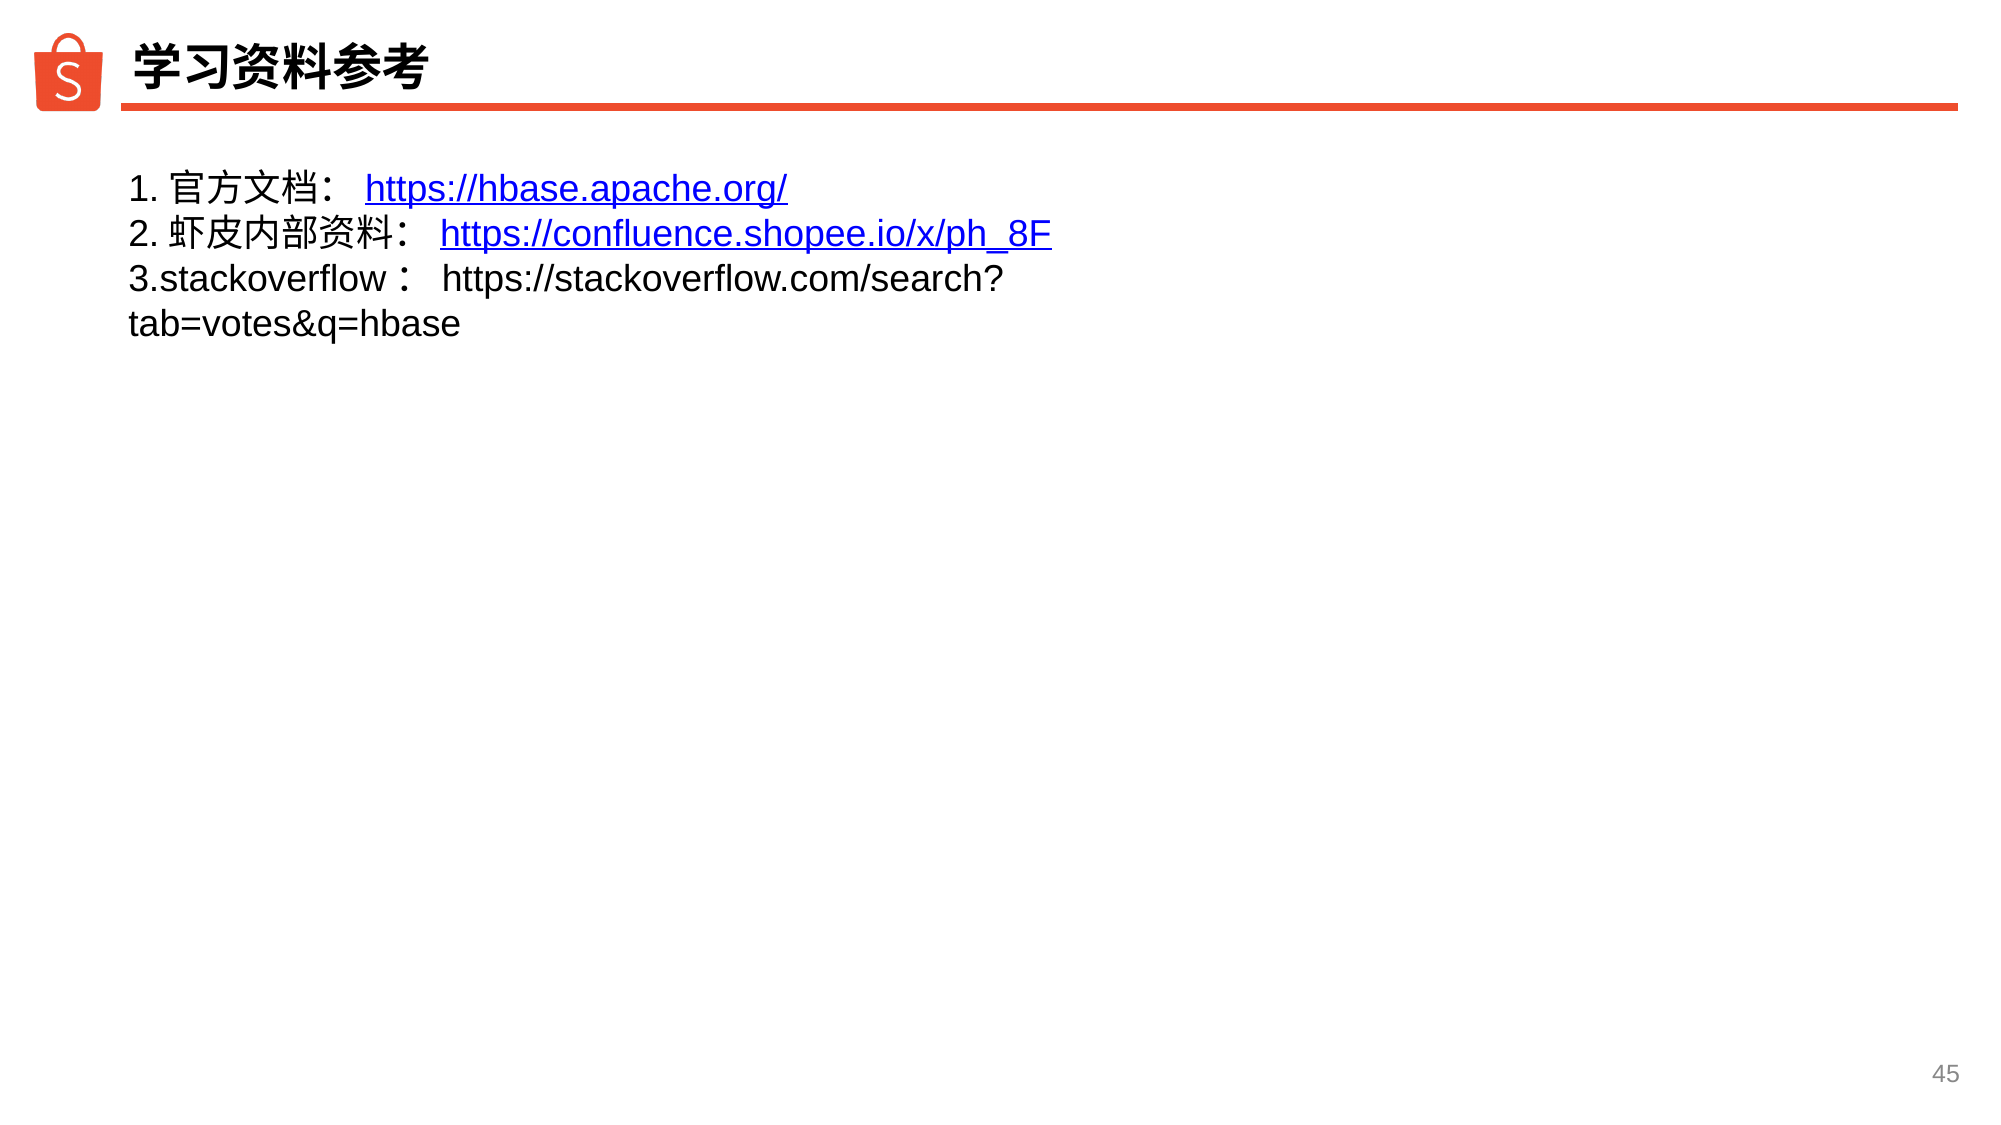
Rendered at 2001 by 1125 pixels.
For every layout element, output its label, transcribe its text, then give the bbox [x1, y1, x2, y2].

picture [34, 33, 108, 115]
slide_number ‹#› [1922, 1051, 1968, 1095]
list 1.官方文档：https://hbase.apache.org/ 2.虾皮内部资料：https://confluence.shopee.io/x/ph_8F 3.stackoverflow：https://stackoverflow.com/search?tab=votes&q=hbase [120, 154, 1186, 398]
title 学习资料参考 [120, 12, 1884, 108]
